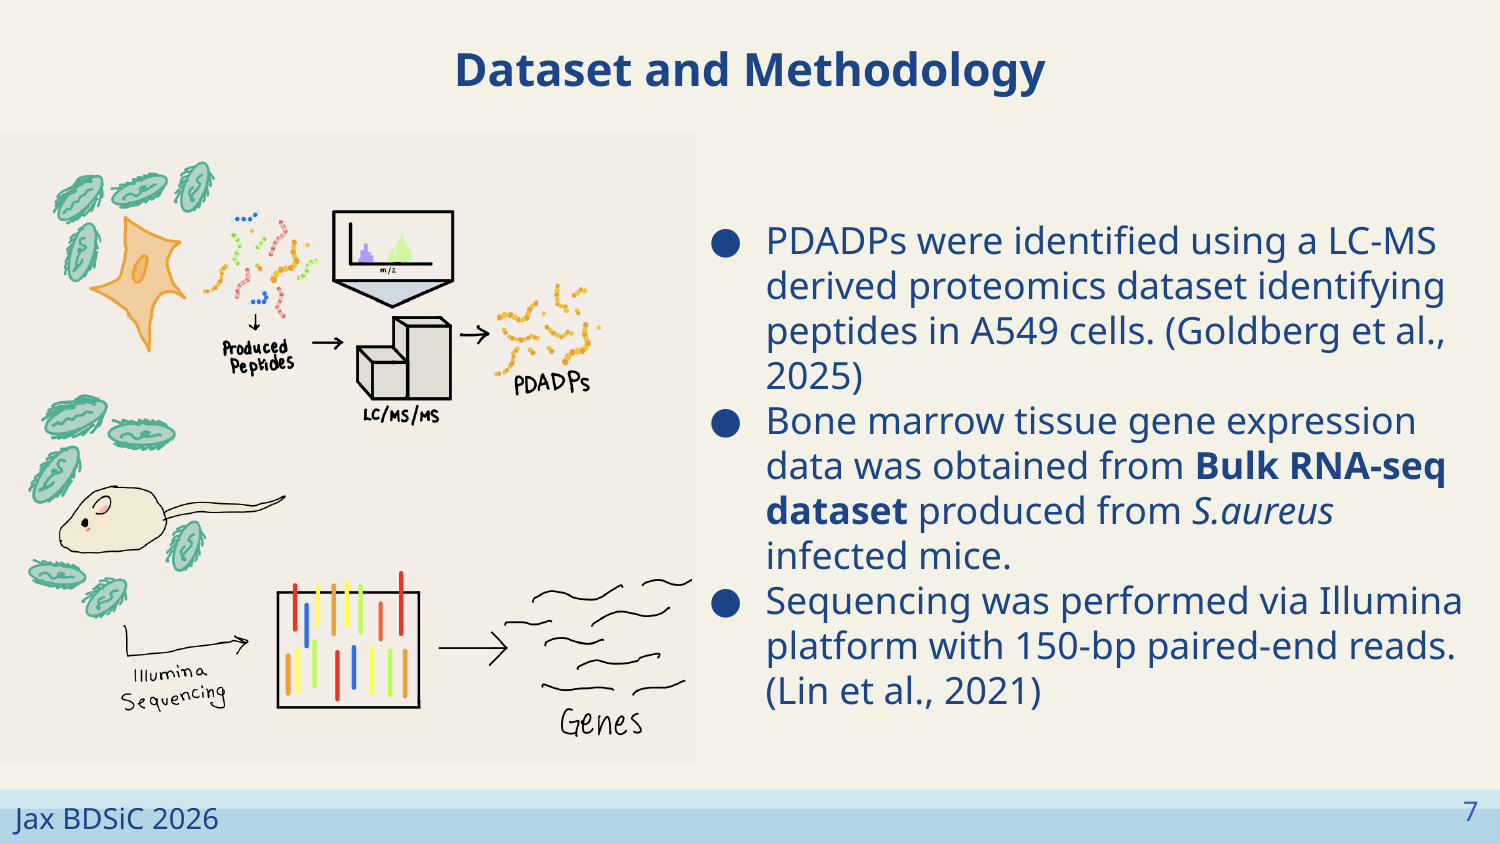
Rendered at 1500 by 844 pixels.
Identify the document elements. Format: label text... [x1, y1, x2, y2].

text_box Dataset and Methodology [79, 25, 1421, 132]
text_box PDADPs were identified using a LC-MS derived proteomics dataset identifying peptides in A549 cells. (Goldberg et al., 2025) Bone marrow tissue gene expression data was obtained from Bulk RNA-seq dataset produced from S.aureus infected mice. Sequencing was performed via Illumina platform with 150-bp paired-end reads. (Lin et al., 2021) [701, 201, 1482, 727]
slide_number ‹#› [1403, 779, 1494, 844]
picture [0, 131, 697, 765]
text_box Jax BDSiC 2026 [0, 784, 493, 844]
